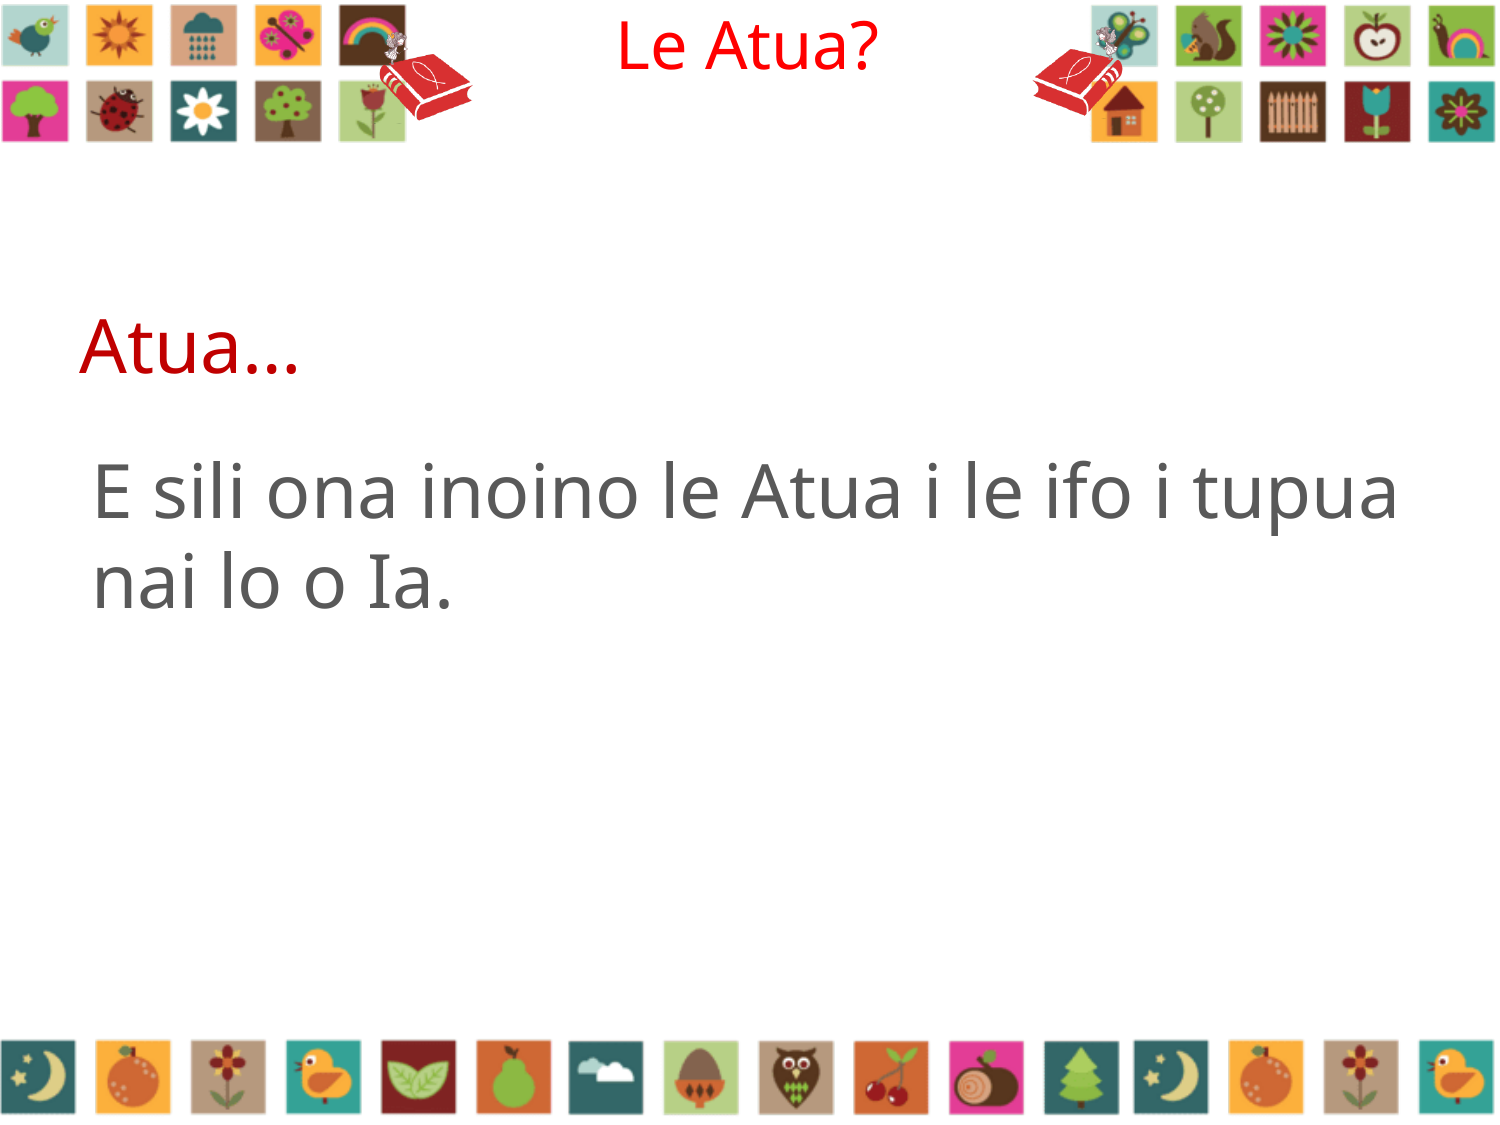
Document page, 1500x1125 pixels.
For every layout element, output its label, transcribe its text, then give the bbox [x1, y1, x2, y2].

text_box Atua… [64, 290, 1412, 396]
text_box E sili ona inoino le Atua i le ifo i tupua nai lo o Ia. [76, 436, 1424, 722]
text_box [0, 1028, 1500, 1118]
picture [0, 3, 505, 150]
picture [1000, 3, 1500, 150]
text_box Le Atua? [414, 0, 1080, 91]
